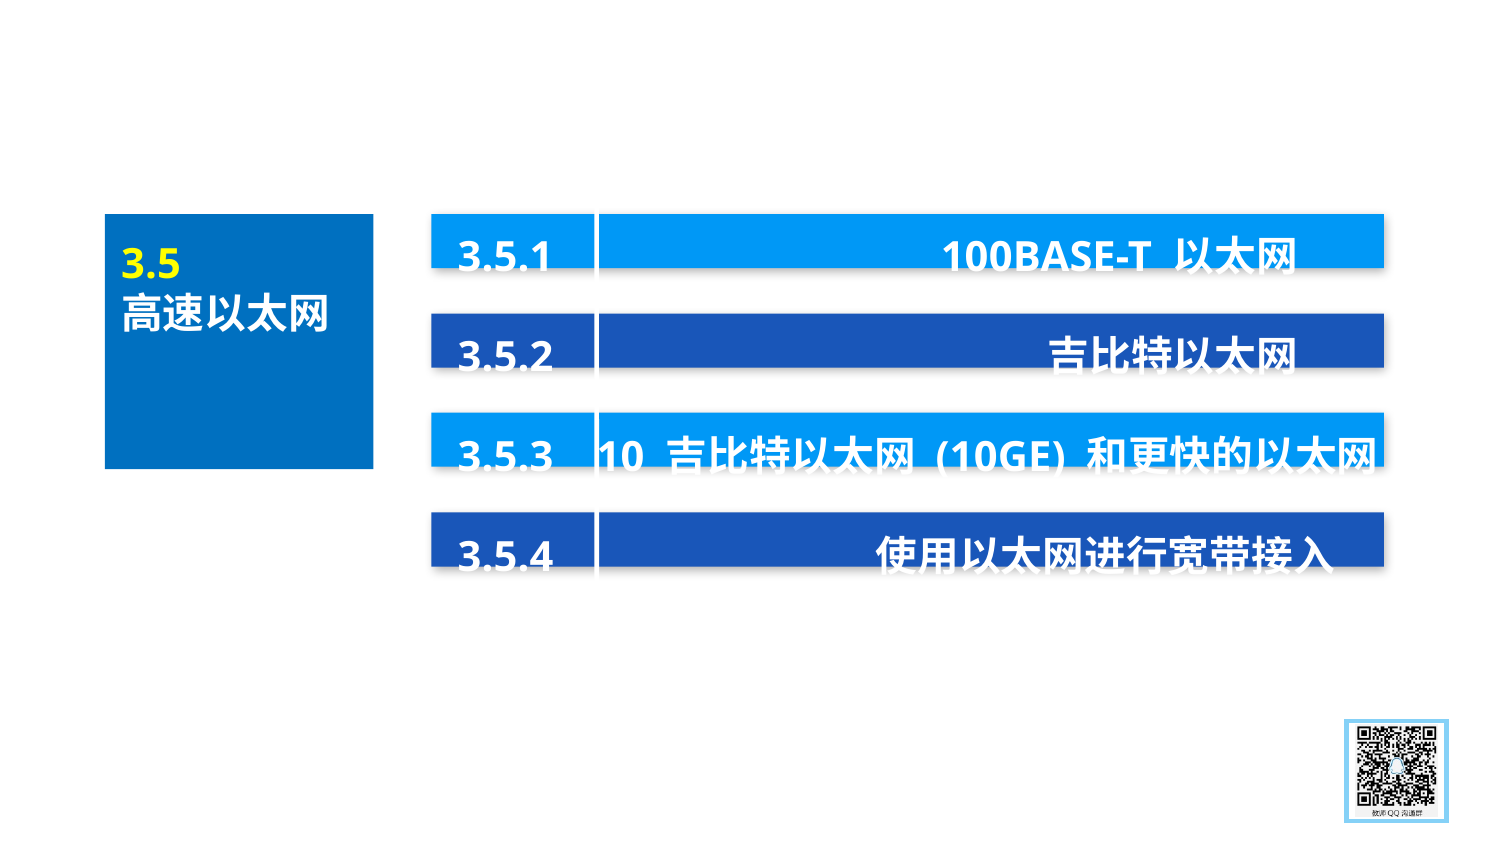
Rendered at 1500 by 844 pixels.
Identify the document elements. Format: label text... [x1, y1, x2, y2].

text_box [104, 214, 374, 470]
text_box [431, 412, 443, 467]
text_box 3.5.1 100BASE-T 以太网 3.5.2 吉比特以太网 3.5.3 10 吉比特以太网 (10GE) 和更快的以太网 3.5.4 使用以太网进行宽带接入 [443, 172, 1398, 588]
text_box 3.5 高速以太网 [106, 229, 374, 345]
text_box [431, 512, 443, 567]
text_box [431, 214, 443, 269]
text_box [431, 313, 443, 368]
picture [1355, 724, 1438, 817]
